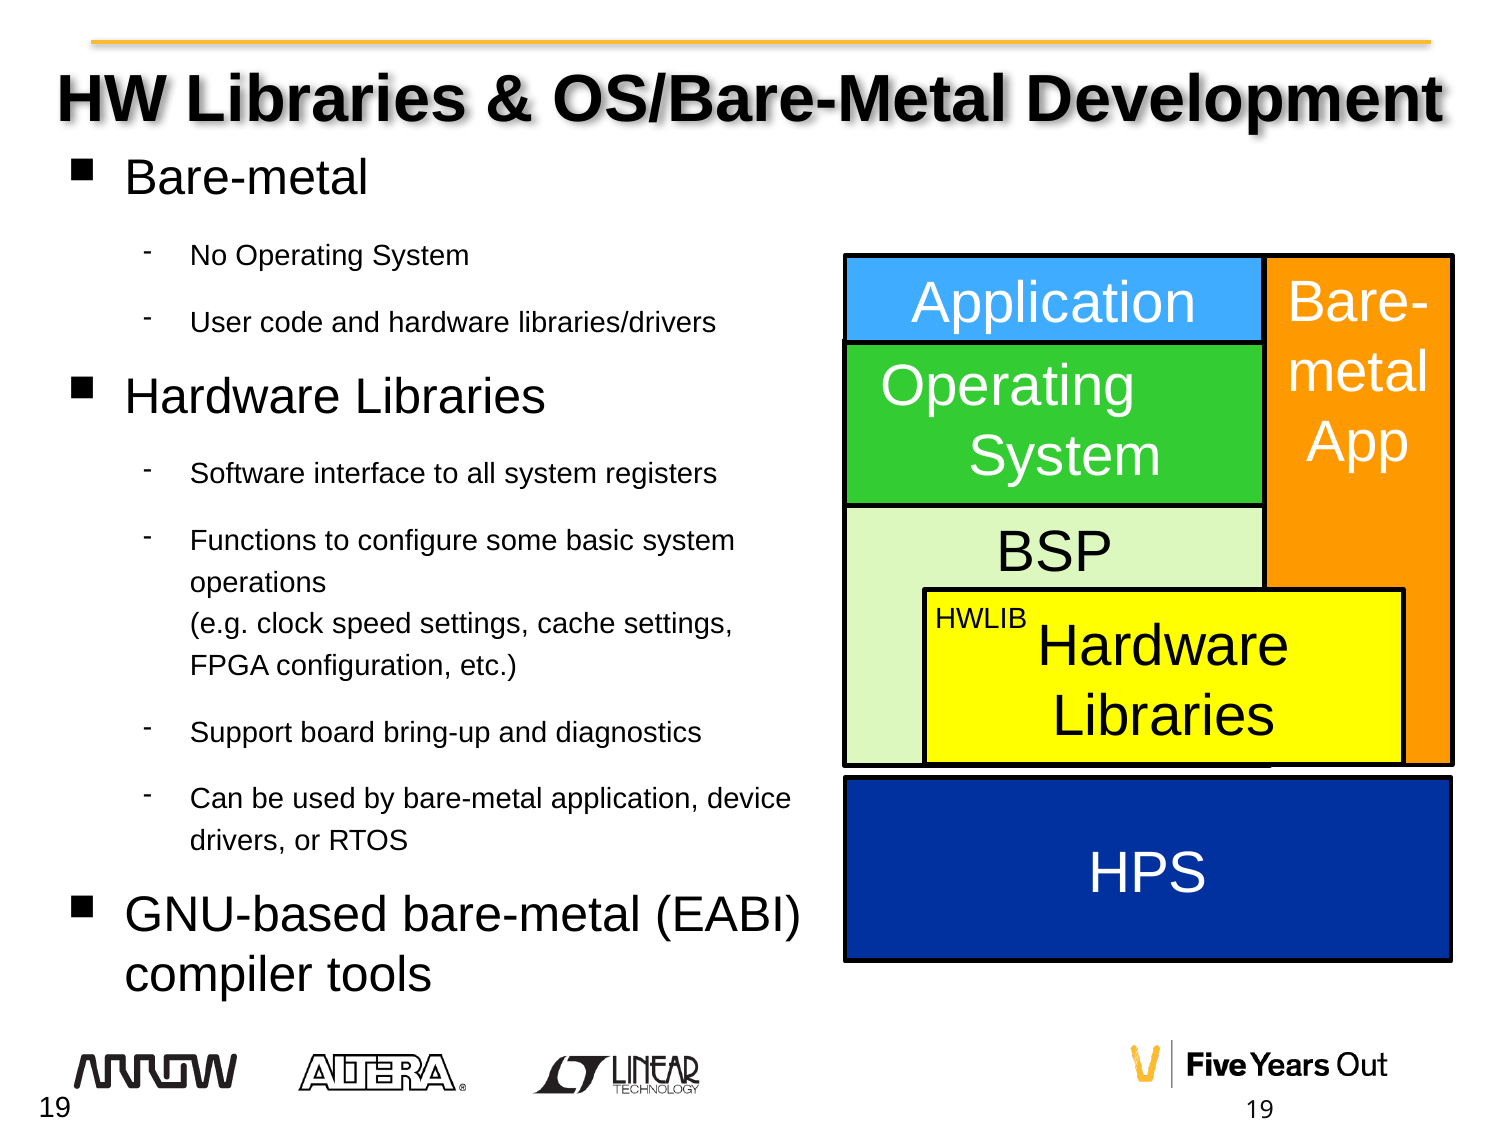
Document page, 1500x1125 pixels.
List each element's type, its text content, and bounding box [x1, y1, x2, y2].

slide_number 19 [23, 1080, 139, 1125]
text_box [844, 255, 1453, 961]
picture [528, 1051, 702, 1097]
list Bare-metal No Operating System User code and hardware libraries/drivers Hardware Libraries Software interface to all system registers Functions to configure some basic system operations (e.g. clock speed settings, cache settings, FPGA configuration, etc.) Support board bring-up and diagnostics Can be used by bare-metal application, device drivers, or RTOS GNU-based bare-metal (EABI) compiler tools [52, 136, 834, 1036]
picture [60, 1036, 242, 1109]
picture [1112, 1019, 1416, 1097]
title HW Libraries & OS/Bare-Metal Development [40, 30, 1464, 160]
